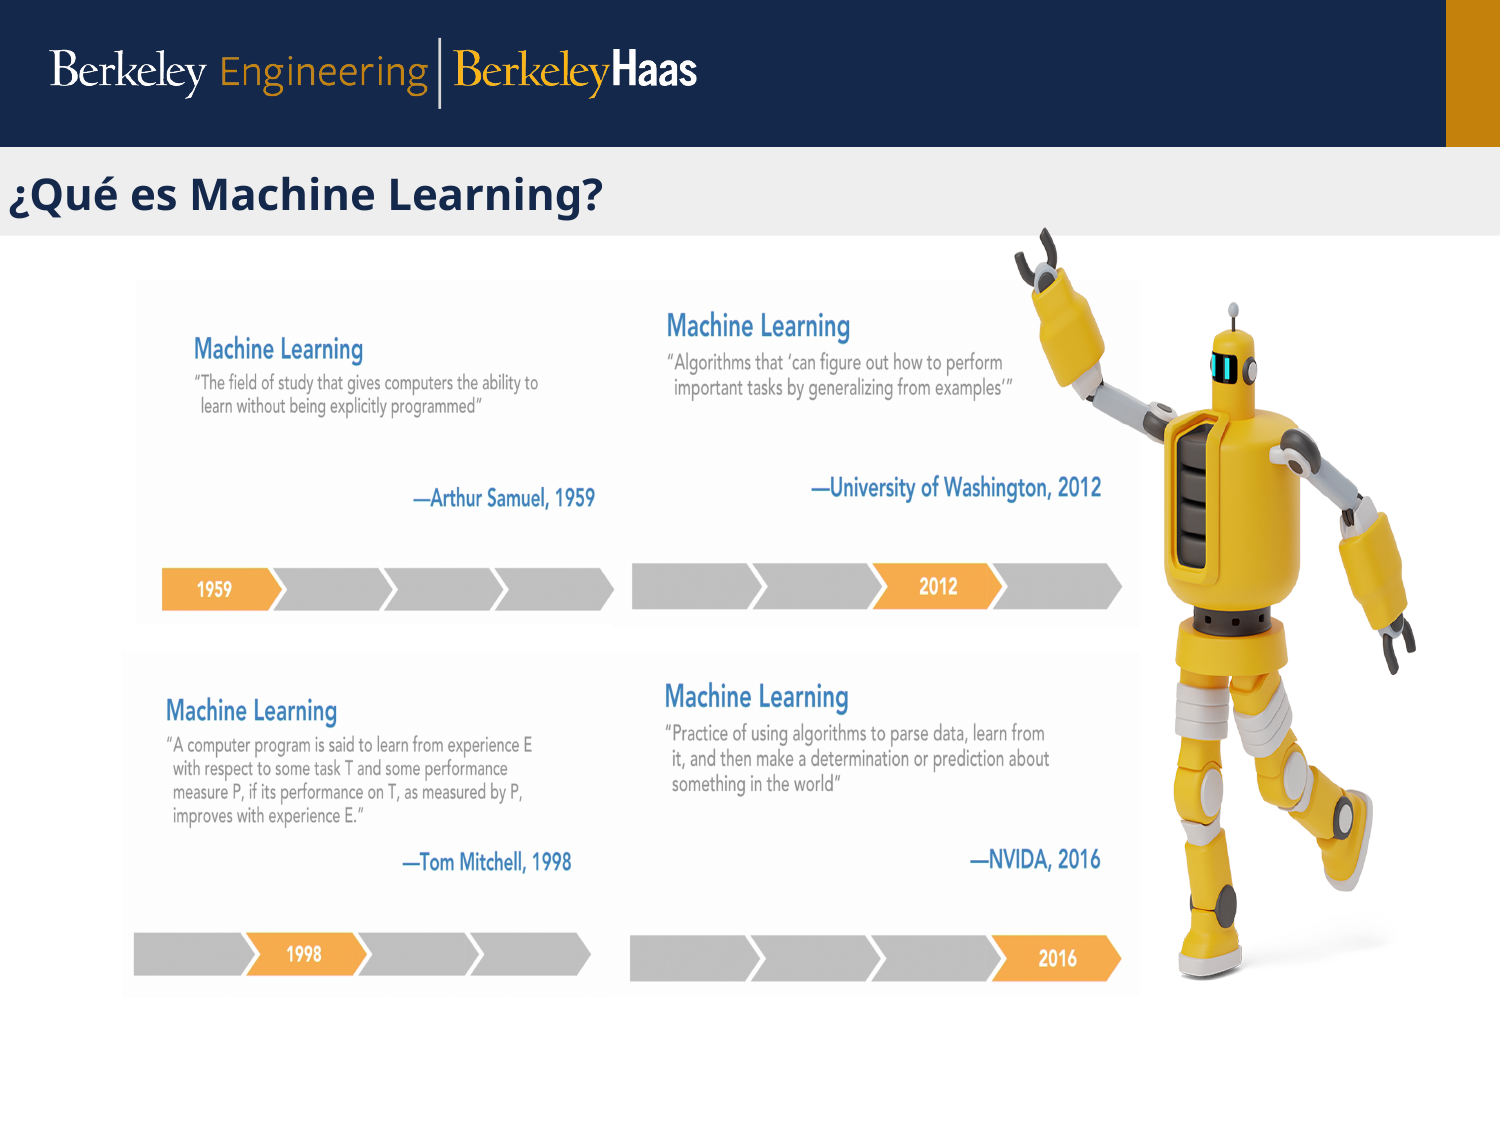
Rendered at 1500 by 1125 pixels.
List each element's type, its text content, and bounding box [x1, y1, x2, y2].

picture [121, 226, 1416, 997]
picture [38, 22, 726, 117]
title ¿Qué es Machine Learning? [8, 166, 1248, 355]
